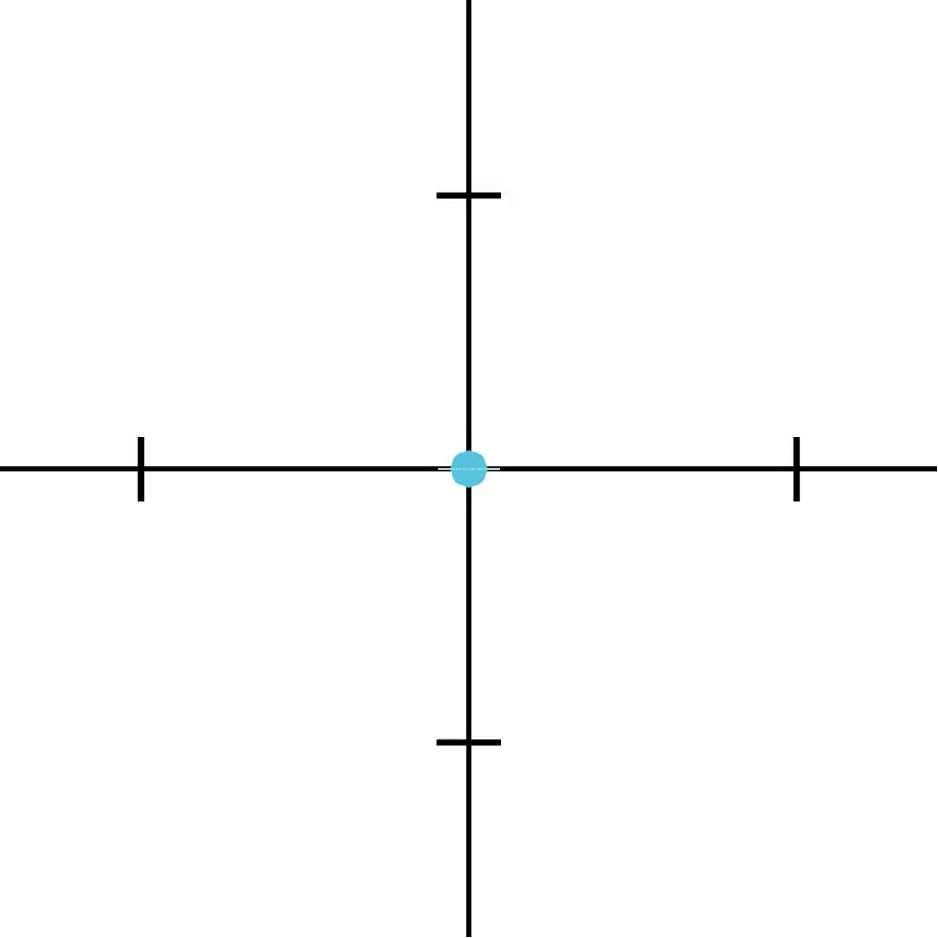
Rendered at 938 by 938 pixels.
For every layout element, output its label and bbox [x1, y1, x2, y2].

text_box [0, 0, 938, 938]
